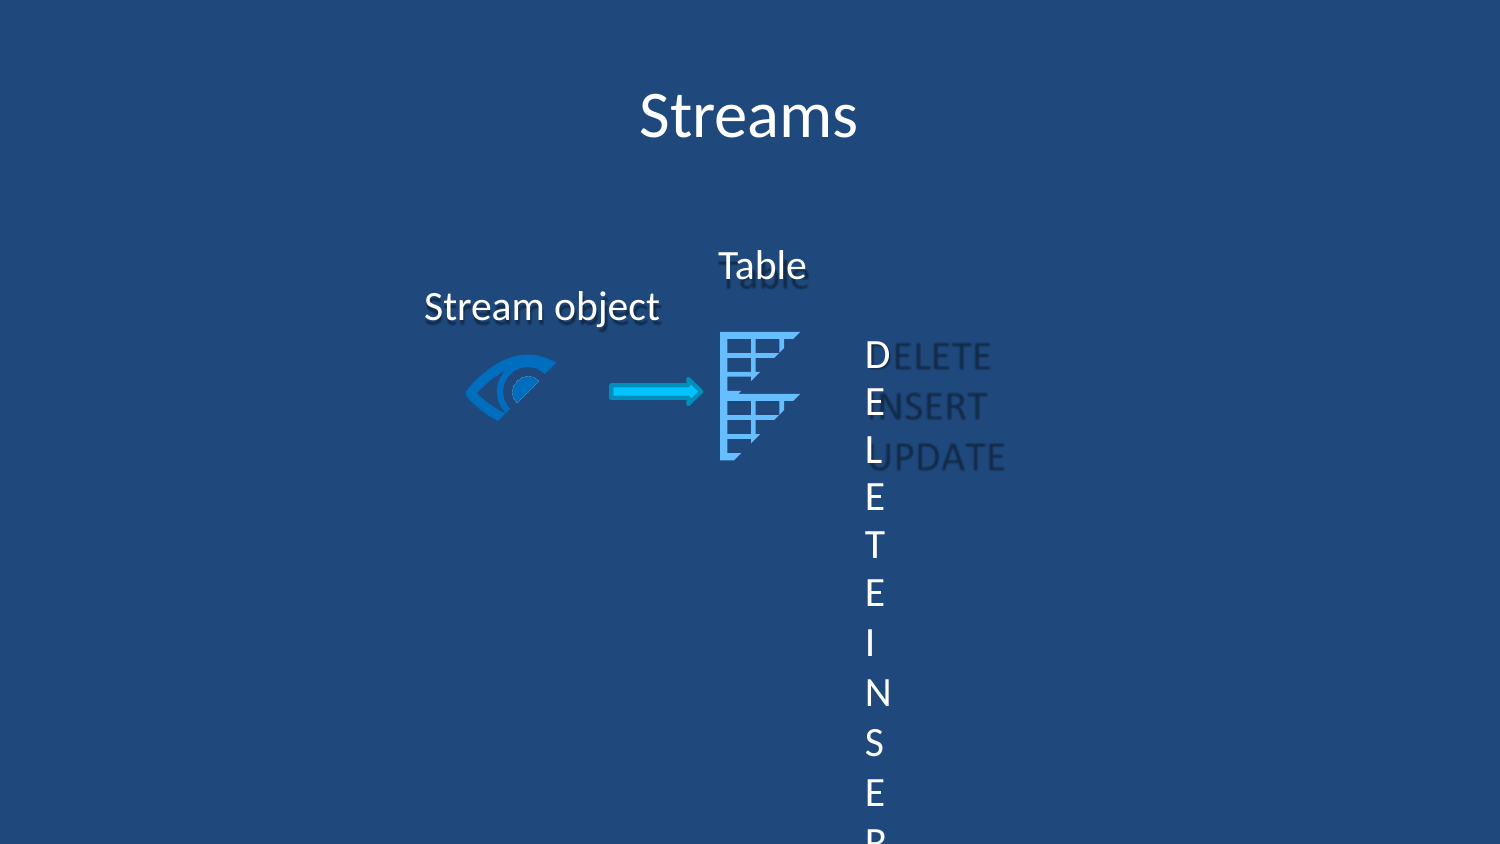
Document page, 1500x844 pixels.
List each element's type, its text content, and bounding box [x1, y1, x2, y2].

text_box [396, 233, 1034, 509]
title Streams [637, 68, 863, 212]
text_box Table Stream object DELETE INSERT UPDATE [420, 517, 1007, 844]
